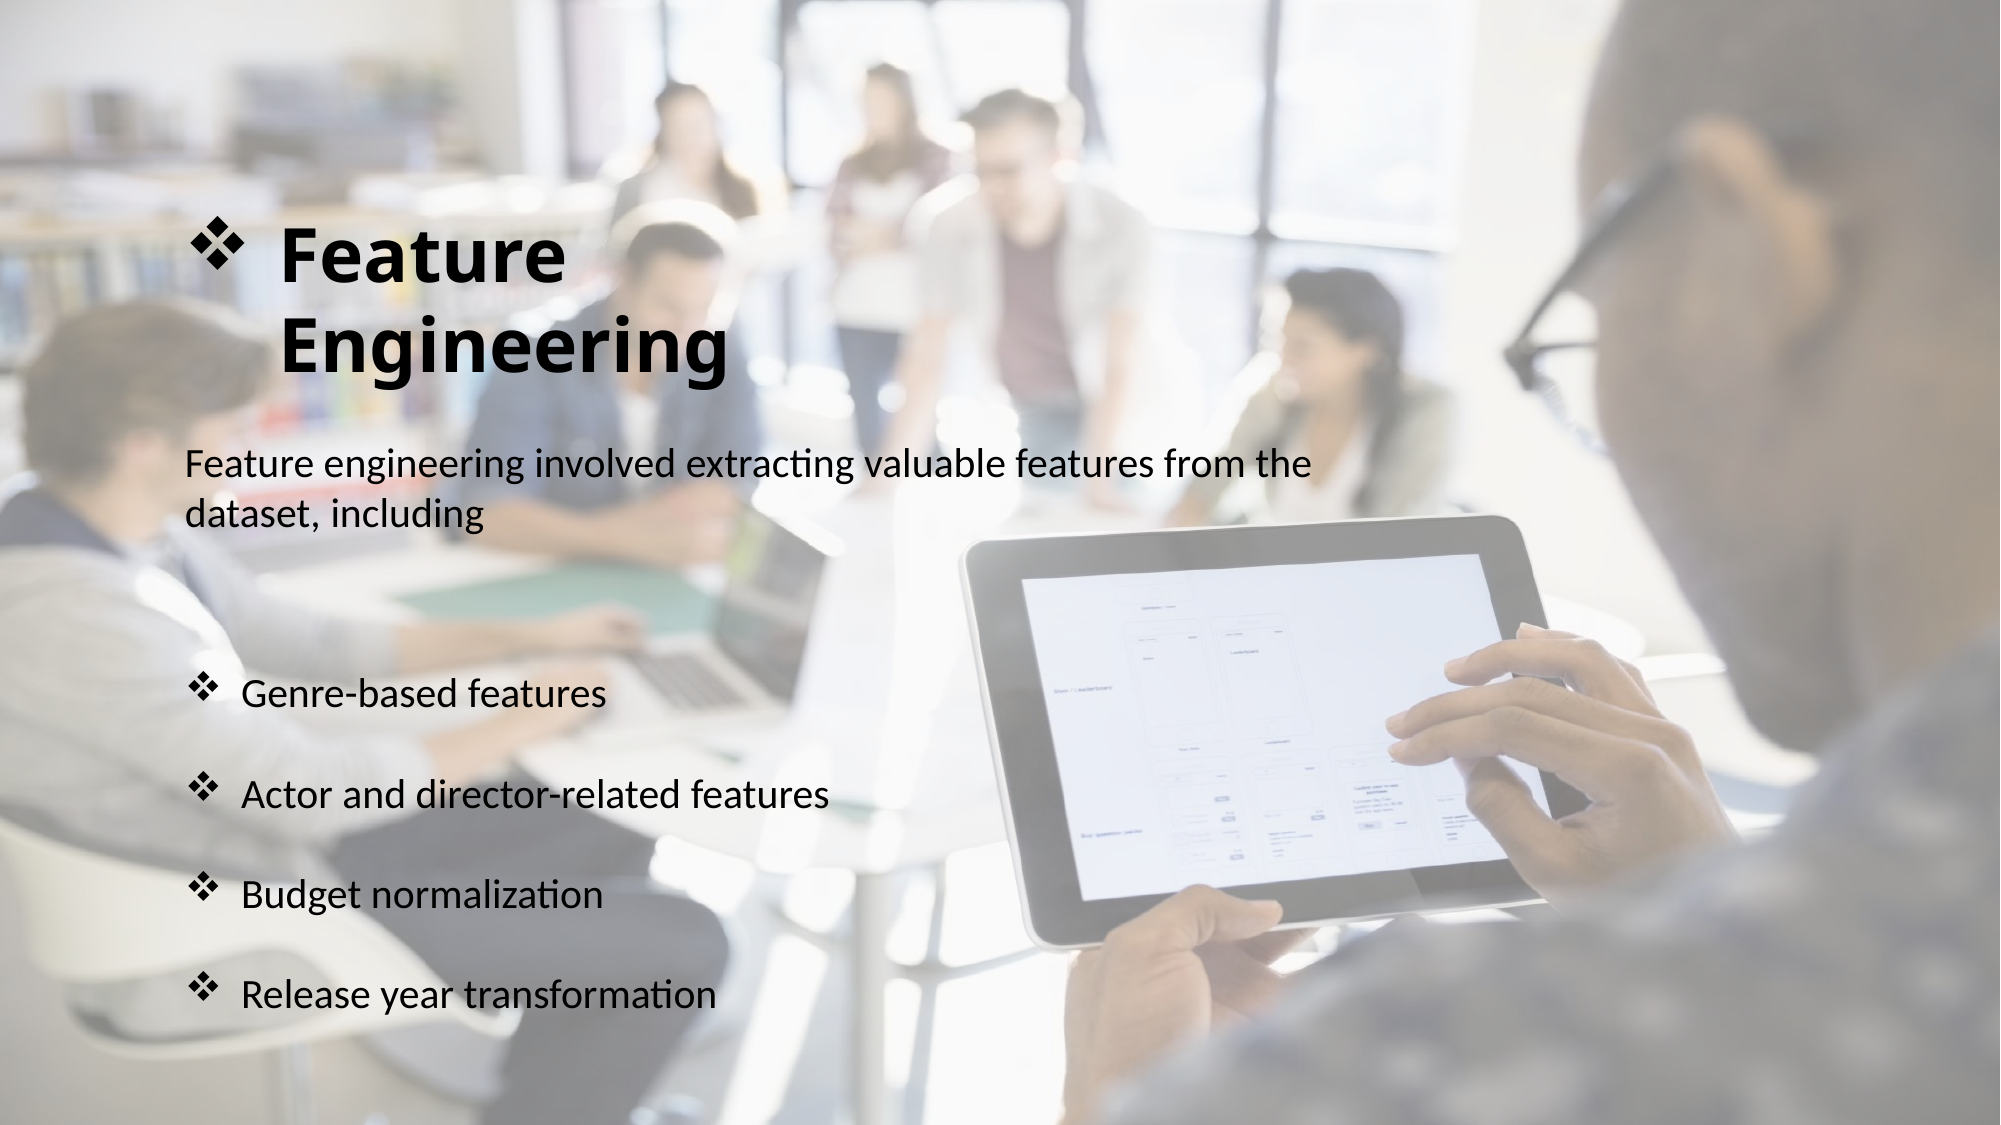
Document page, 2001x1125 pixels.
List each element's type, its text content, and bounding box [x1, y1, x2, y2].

text_box Feature engineering involved extracting valuable features from the dataset, including [169, 428, 1437, 544]
text_box Feature Engineering [169, 200, 1046, 396]
text_box Genre-based features Actor and director-related features Budget normalization Release year transformation [169, 608, 1437, 1024]
